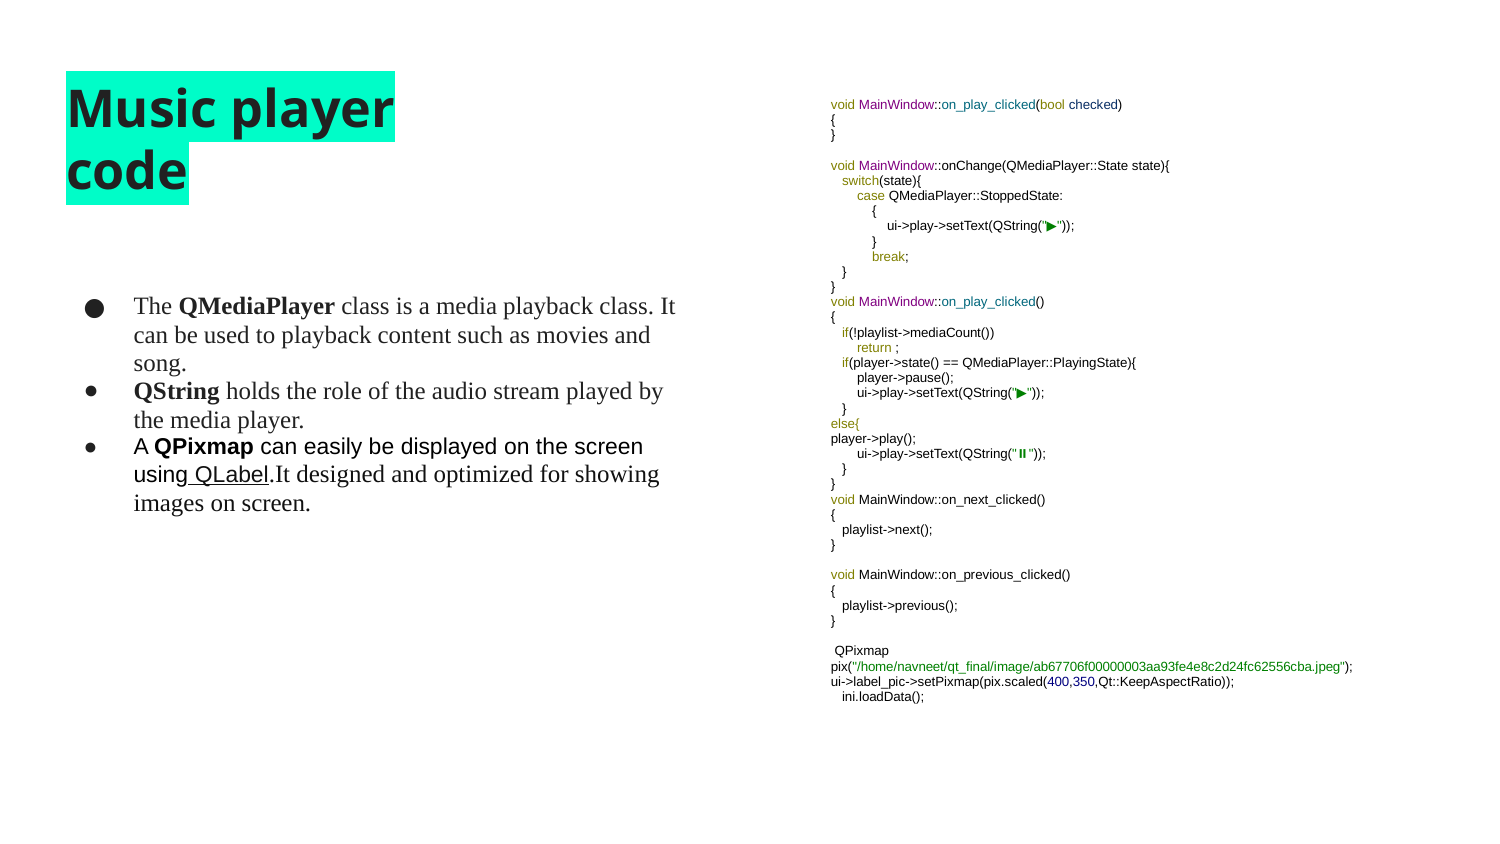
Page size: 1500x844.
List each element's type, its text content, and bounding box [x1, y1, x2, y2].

title Music player code [51, 91, 512, 216]
list void MainWindow::on_play_clicked(bool checked) { } void MainWindow::onChange(QMediaPlayer::State state){ switch(state){ case QMediaPlayer::StoppedState: { ui->play->setText(QString("▶")); } break; } } void MainWindow::on_play_clicked() { if(!playlist->mediaCount()) return ; if(player->state() == QMediaPlayer::PlayingState){ player->pause(); ui->play->setText(QString("▶")); } else{ player->play(); ui->play->setText(QString("⏸")); } } void MainWindow::on_next_clicked() { playlist->next(); } void MainWindow::on_previous_clicked() { playlist->previous(); } QPixmap pix("/home/navneet/qt_final/image/ab67706f00000003aa93fe4e8c2d24fc62556cba.jpeg"); ui->label_pic->setPixmap(pix.scaled(400,350,Qt::KeepAspectRatio)); ini.loadData(); [815, 20, 1386, 809]
subtitle The QMediaPlayer class is a media playback class. It can be used to playback content such as movies and song. QString holds the role of the audio stream played by the media player. A QPixmap can easily be displayed on the screen using QLabel.It designed and optimized for showing images on screen. [43, 276, 708, 688]
